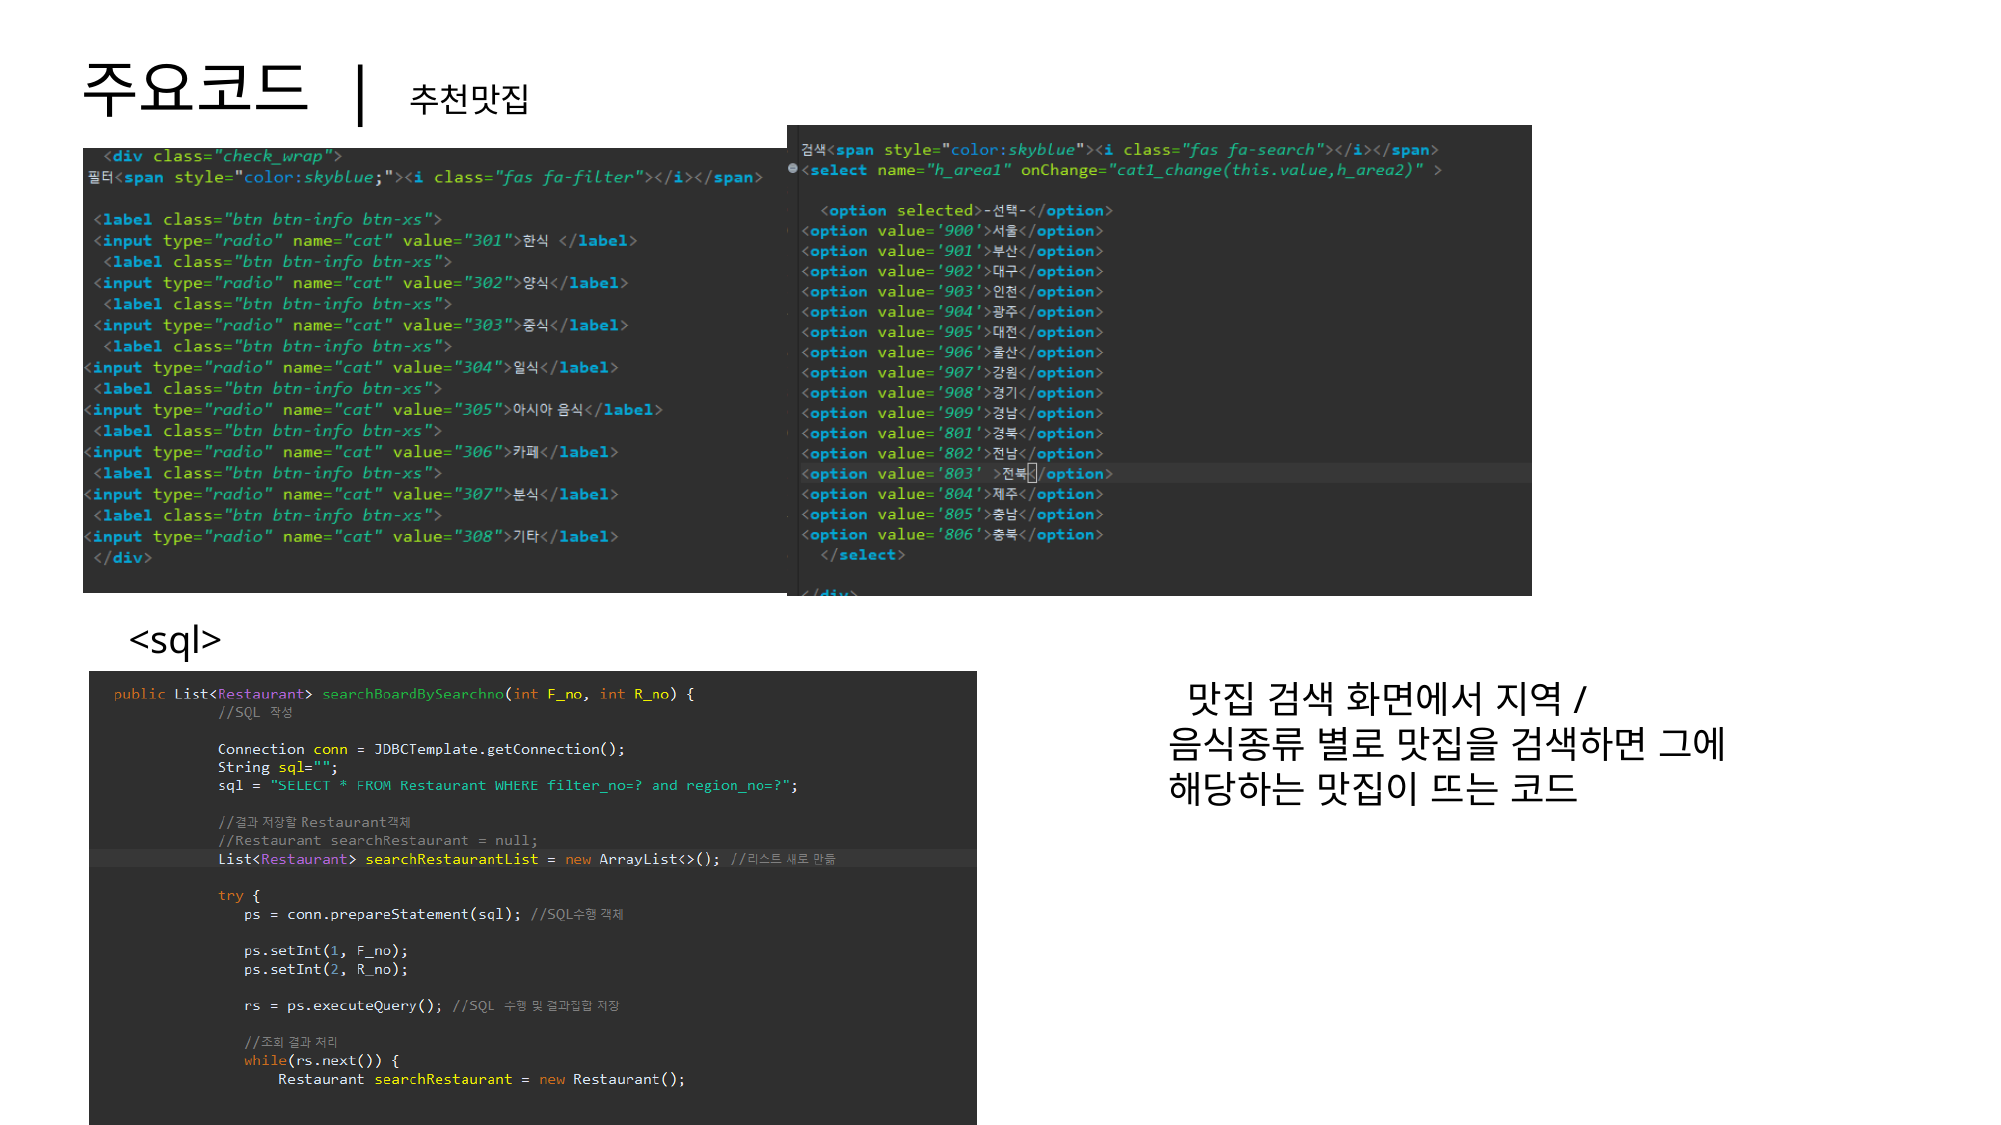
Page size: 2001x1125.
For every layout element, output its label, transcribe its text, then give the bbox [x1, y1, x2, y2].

text_box 주요코드 | 추천맛집 [66, 42, 1867, 231]
picture [89, 671, 977, 1125]
text_box 맛집 검색 화면에서 지역/음식종류 별로 맛집을 검색하면 그에 해당하는 맛집이 뜨는 코드 [1153, 668, 1745, 819]
text_box <sql> [114, 608, 280, 669]
picture [83, 125, 1532, 596]
